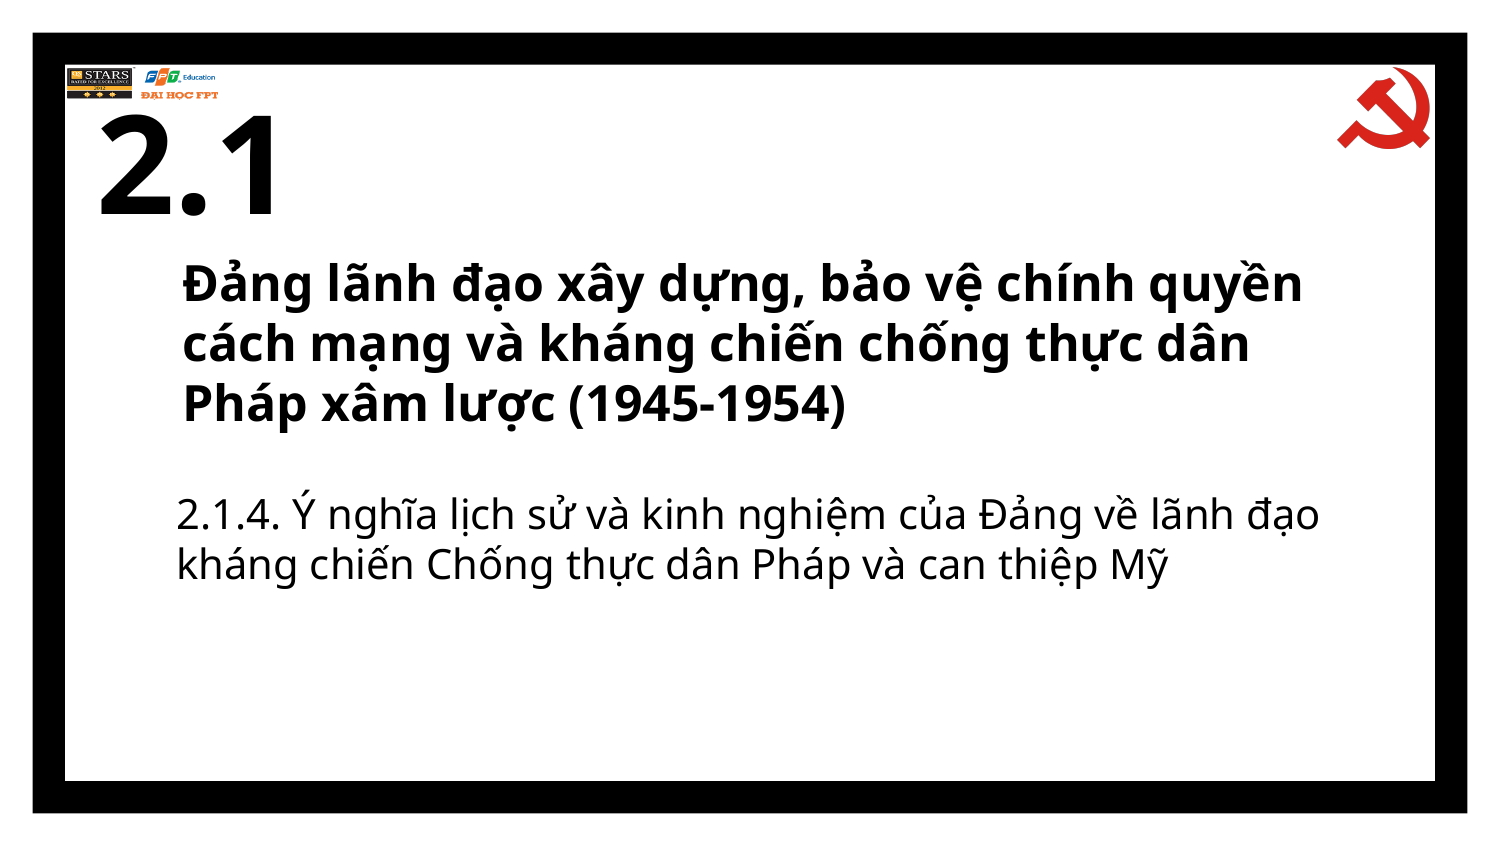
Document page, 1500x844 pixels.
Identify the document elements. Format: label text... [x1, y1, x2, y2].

picture [67, 67, 74, 100]
title Đảng lãnh đạo xây dựng, bảo vệ chính quyền cách mạng và kháng chiến chống thực dân Pháp xâm lược (1945-1954) [146, 256, 1331, 447]
text_box 2.1 [74, 62, 308, 257]
subtitle 2.1.4. Ý nghĩa lịch sử và kinh nghiệm của Đảng về lãnh đạo kháng chiến Chống thực dân Pháp và can thiệp Mỹ [161, 472, 1384, 602]
picture [1337, 67, 1430, 149]
